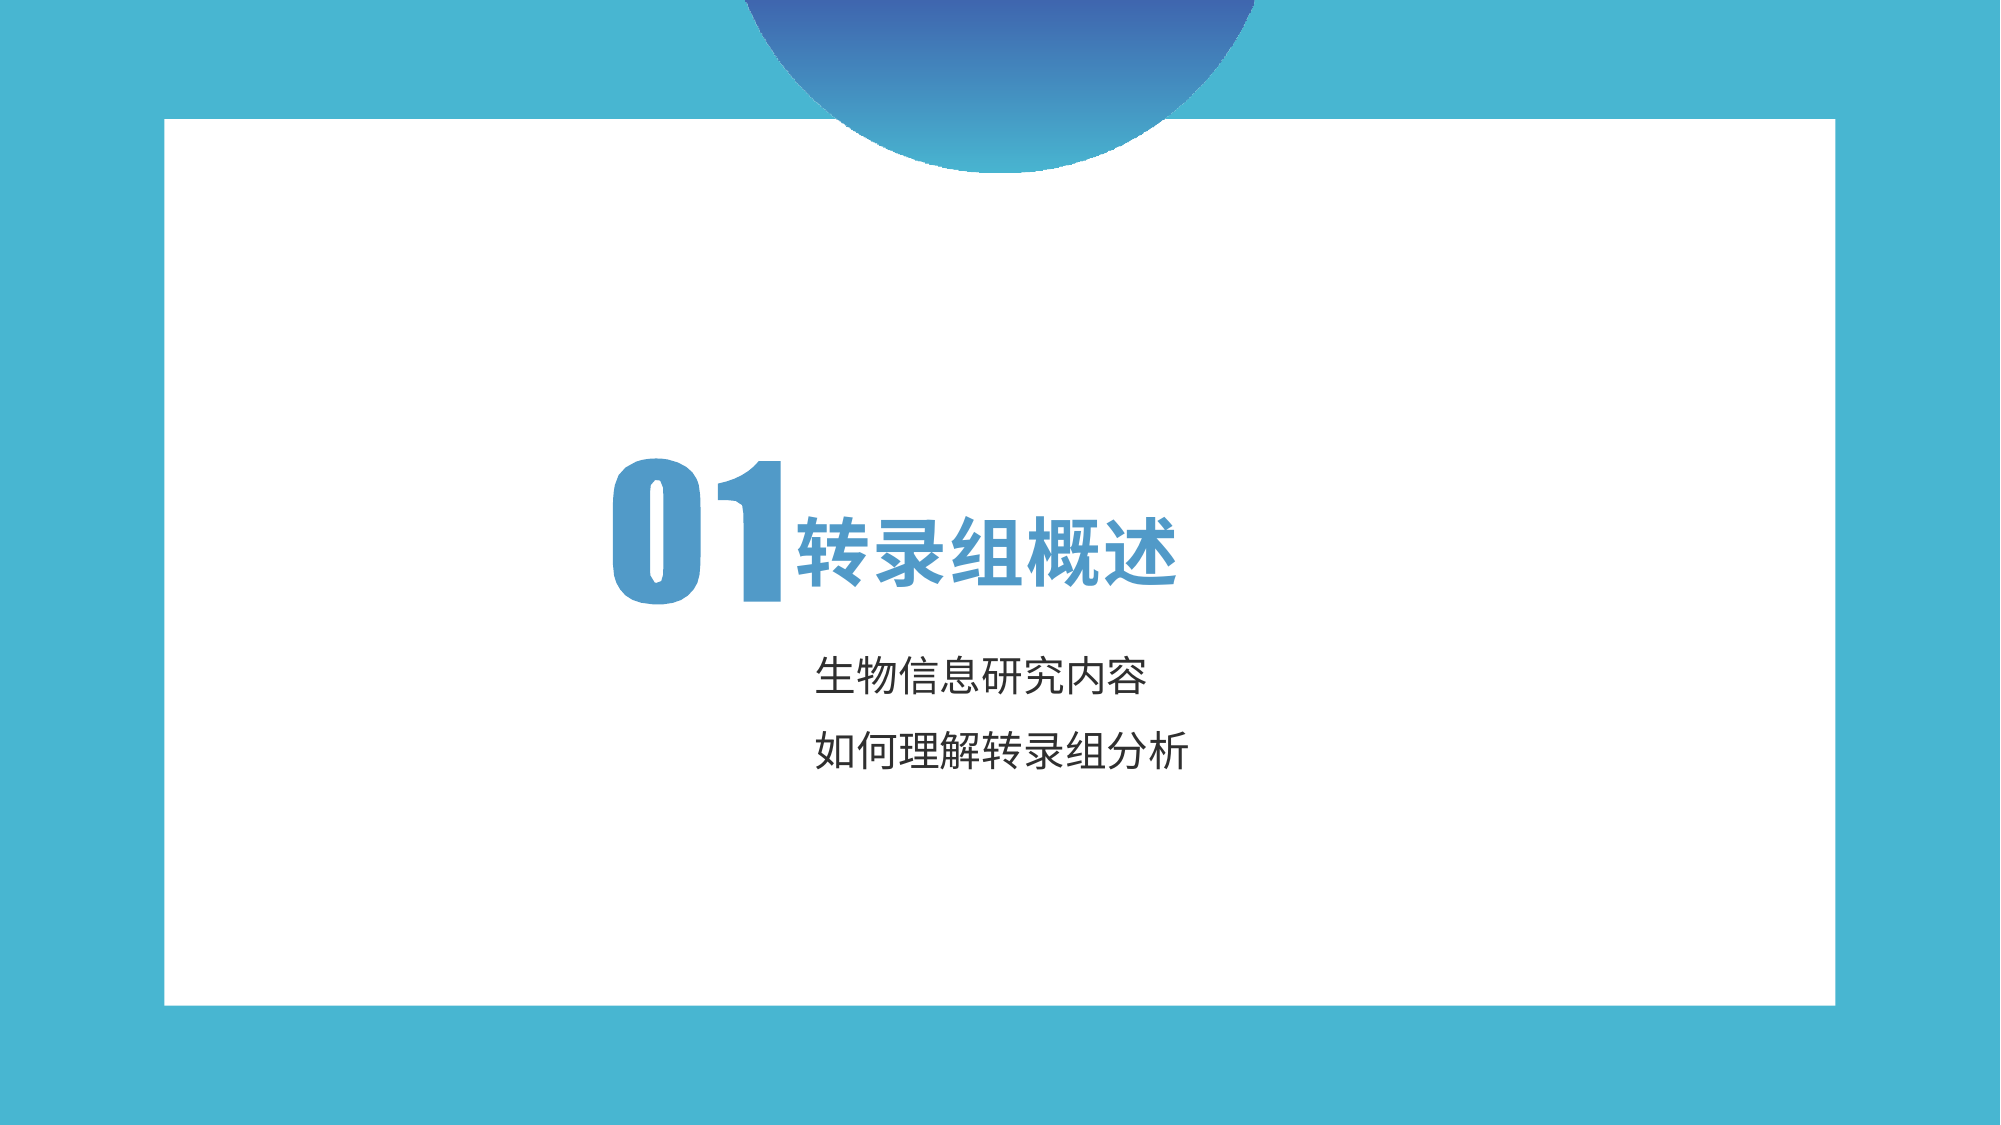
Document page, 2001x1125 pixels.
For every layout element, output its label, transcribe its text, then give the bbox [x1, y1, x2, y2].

text_box [612, 458, 701, 605]
text_box 生物信息研究内容 如何理解转录组分析 [812, 623, 1193, 776]
text_box [717, 461, 781, 602]
text_box [0, 0, 2000, 1125]
text_box [164, 119, 1836, 1006]
title 转录组概述 [793, 503, 1230, 694]
text_box [745, 0, 1255, 173]
